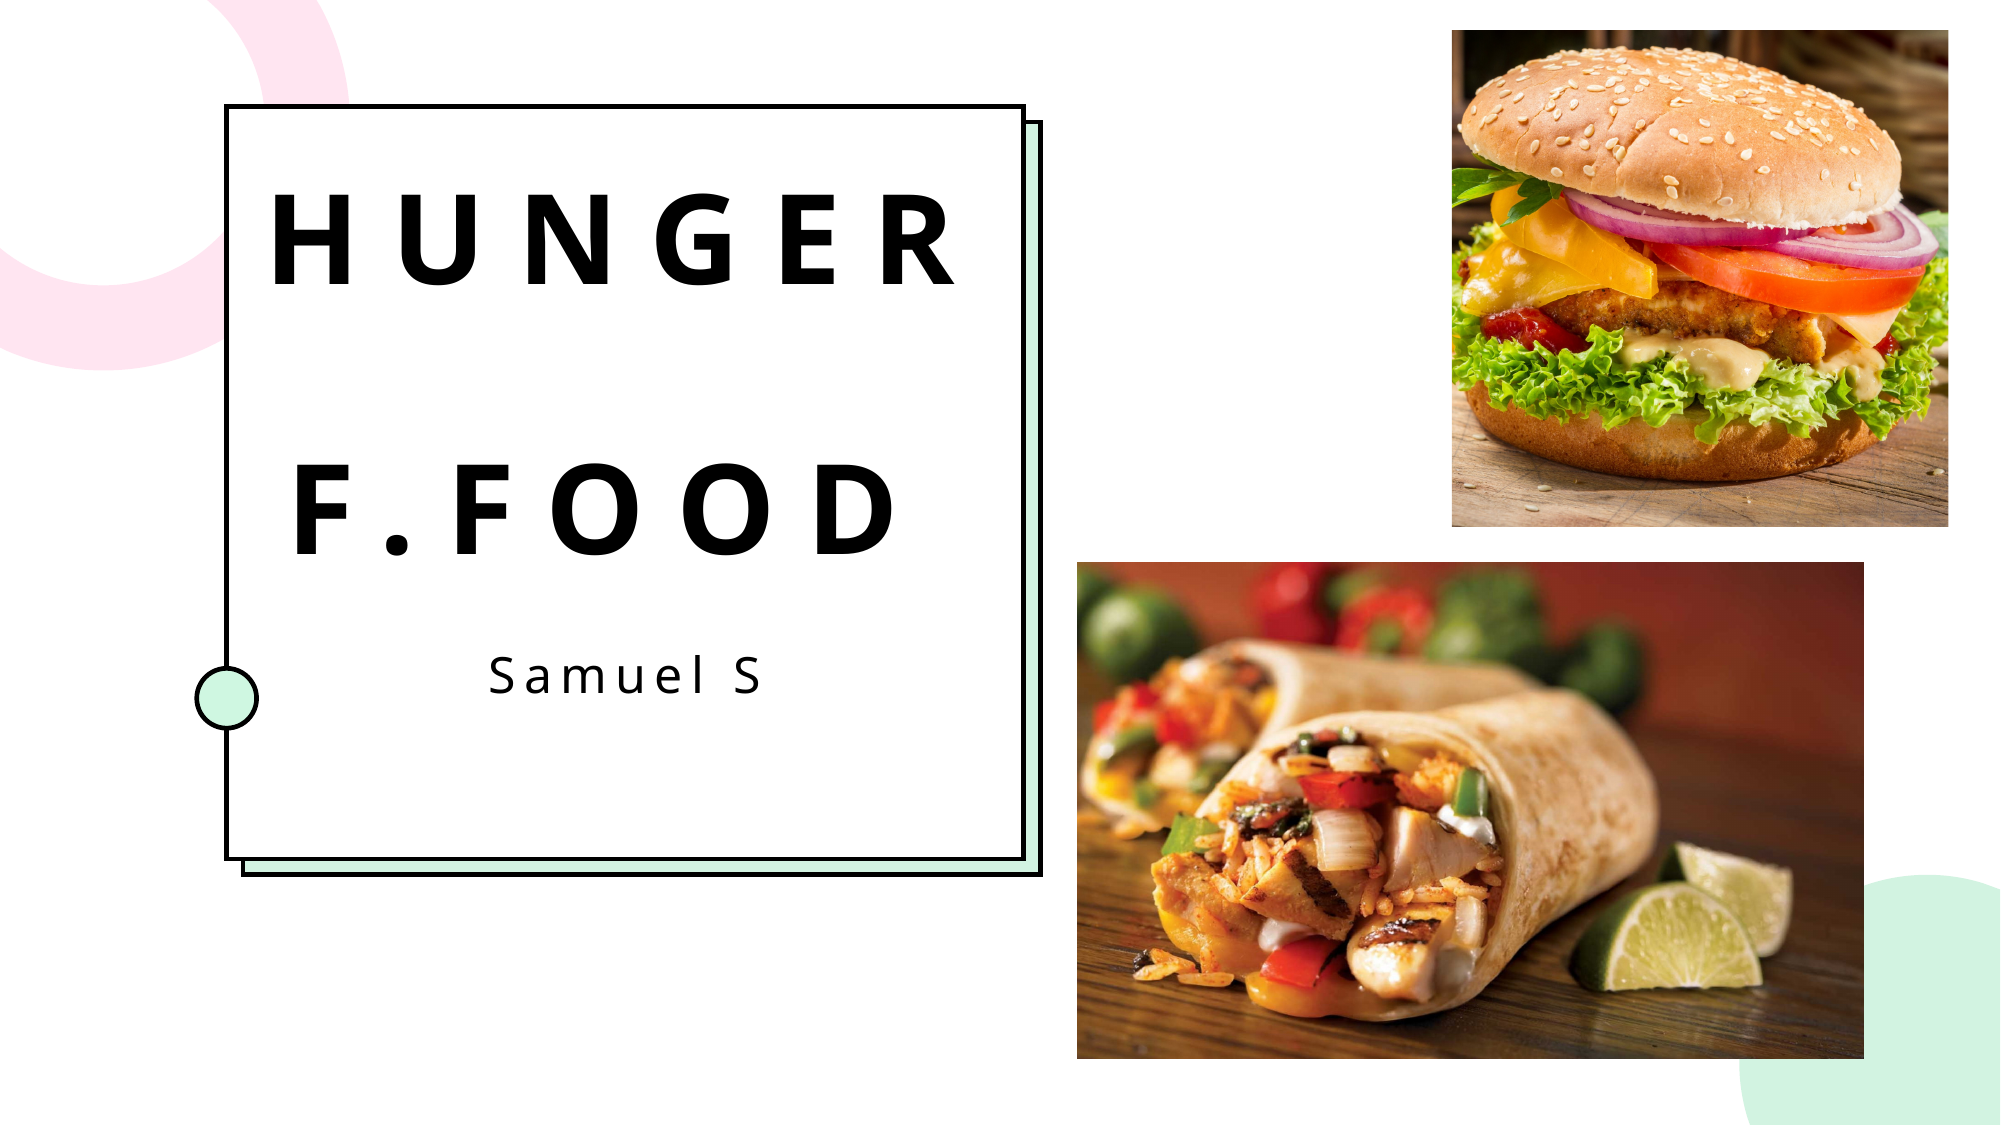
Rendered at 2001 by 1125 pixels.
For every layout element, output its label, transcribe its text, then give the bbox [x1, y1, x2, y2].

picture [1451, 30, 1949, 527]
picture [1077, 562, 1864, 1060]
title HUNGER F.FOOD [249, 131, 1001, 628]
subtitle Samuel S [249, 642, 1001, 835]
